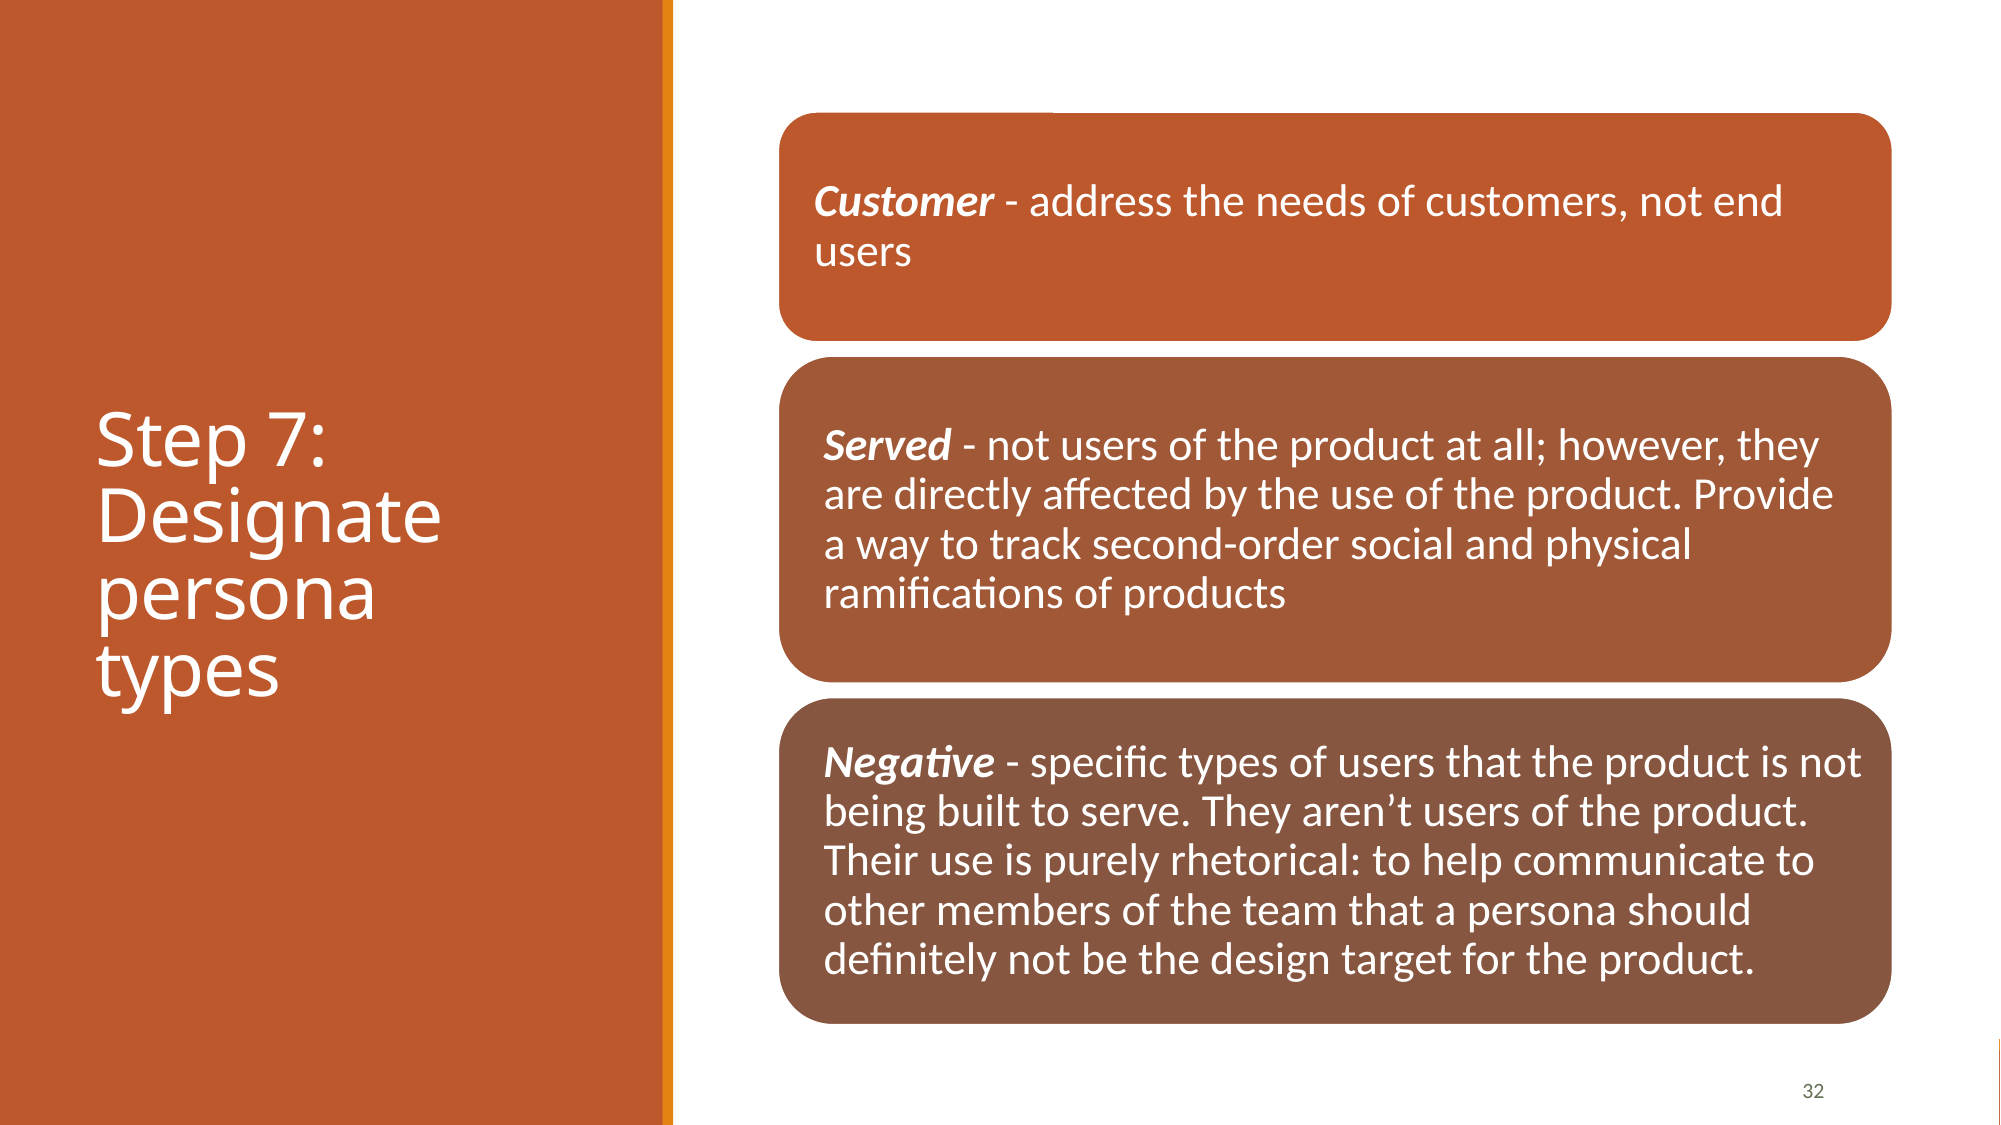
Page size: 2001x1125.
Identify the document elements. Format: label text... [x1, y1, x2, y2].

slide_number 32 [1660, 1059, 1840, 1120]
text_box [661, 0, 674, 1125]
text_box [674, 0, 2000, 1125]
title Step 7: Designate persona types [80, 84, 587, 1032]
text_box [0, 0, 661, 1125]
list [777, 104, 1894, 1033]
